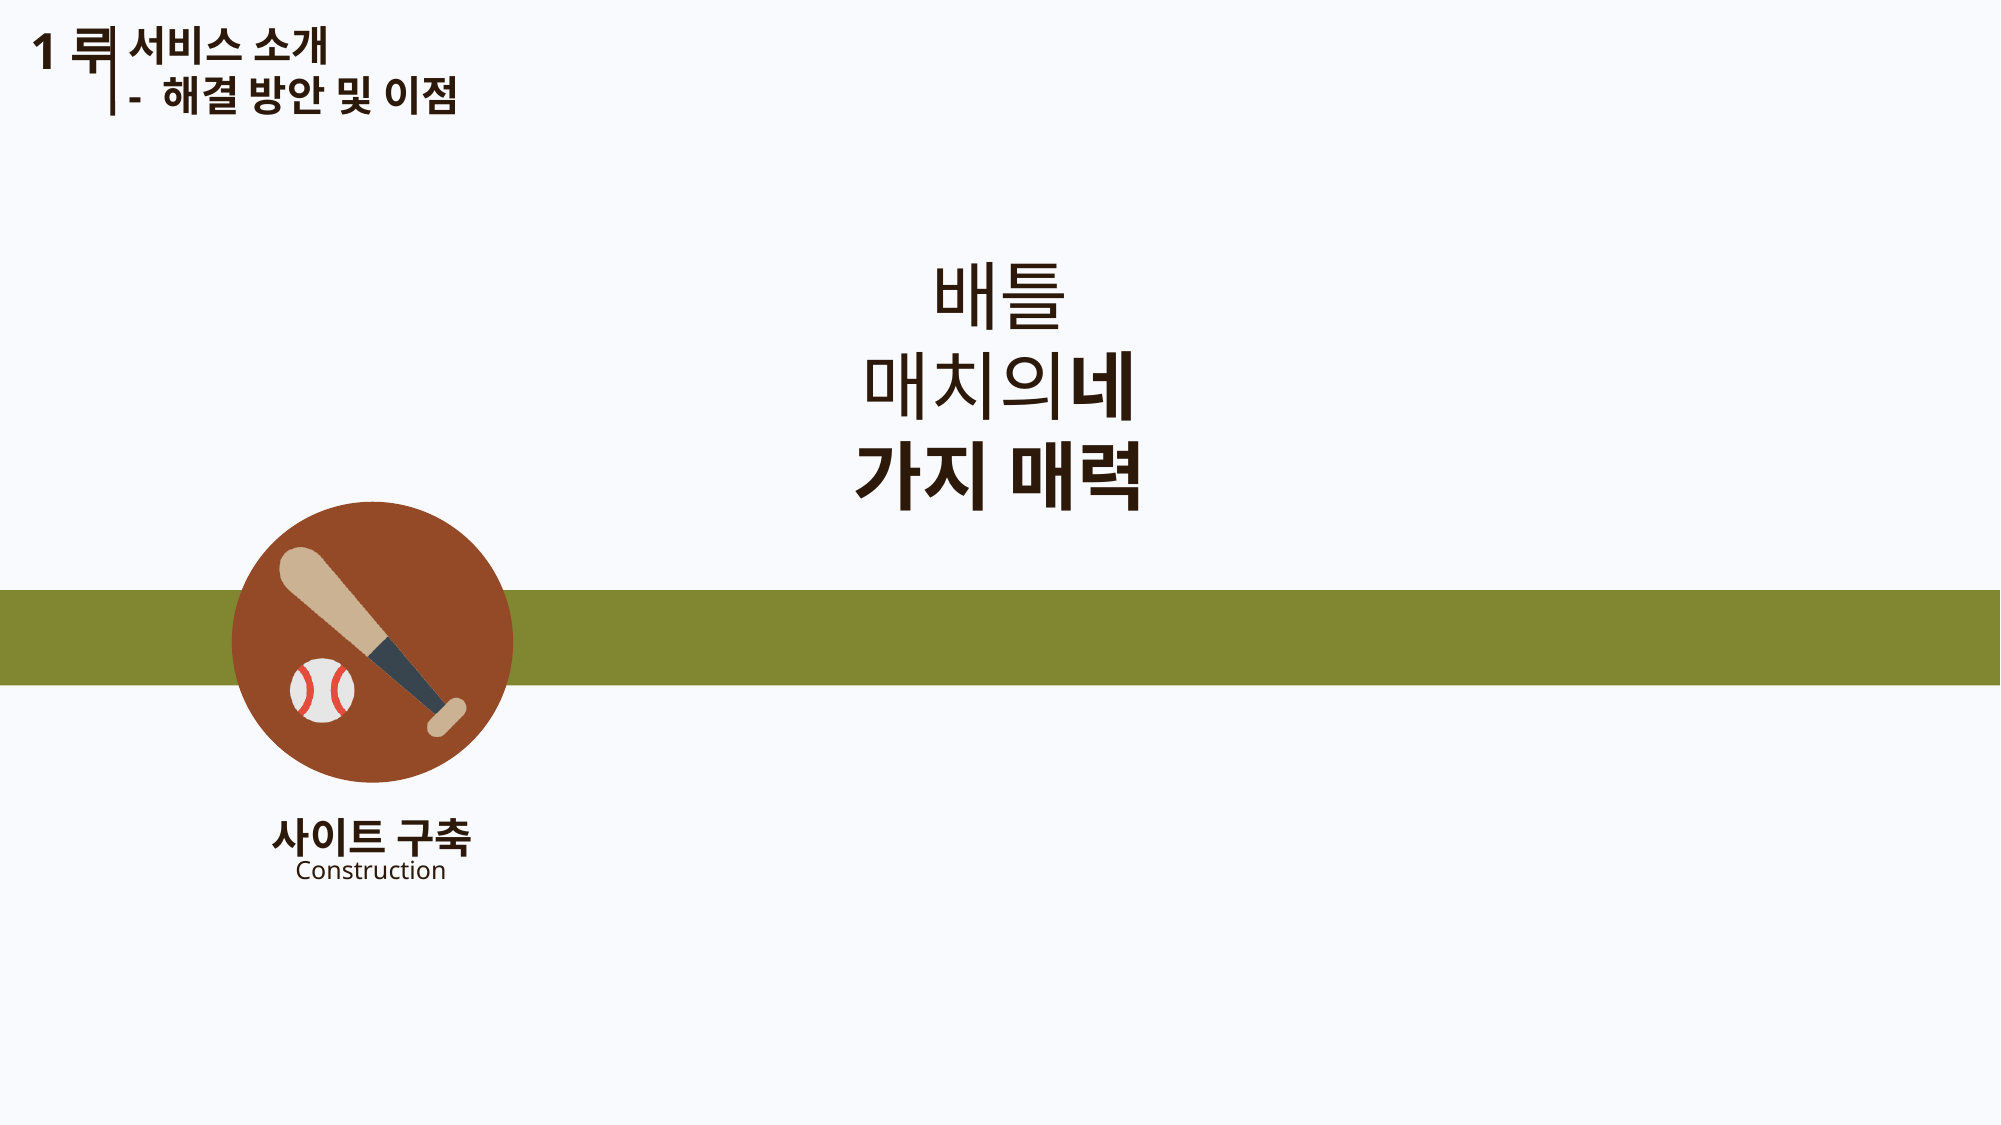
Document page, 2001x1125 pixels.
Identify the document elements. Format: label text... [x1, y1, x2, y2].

text_box 배틀 매치의네 가지 매력 [780, 242, 1219, 528]
text_box [229, 499, 516, 785]
picture [277, 547, 468, 737]
text_box [505, 588, 2000, 687]
text_box 서비스 소개 - 해결 방안 및 이점 [113, 11, 959, 127]
text_box [0, 588, 240, 687]
text_box Construction [152, 847, 591, 893]
text_box 1루 [15, 11, 113, 87]
text_box 사이트 구축 [153, 804, 592, 870]
